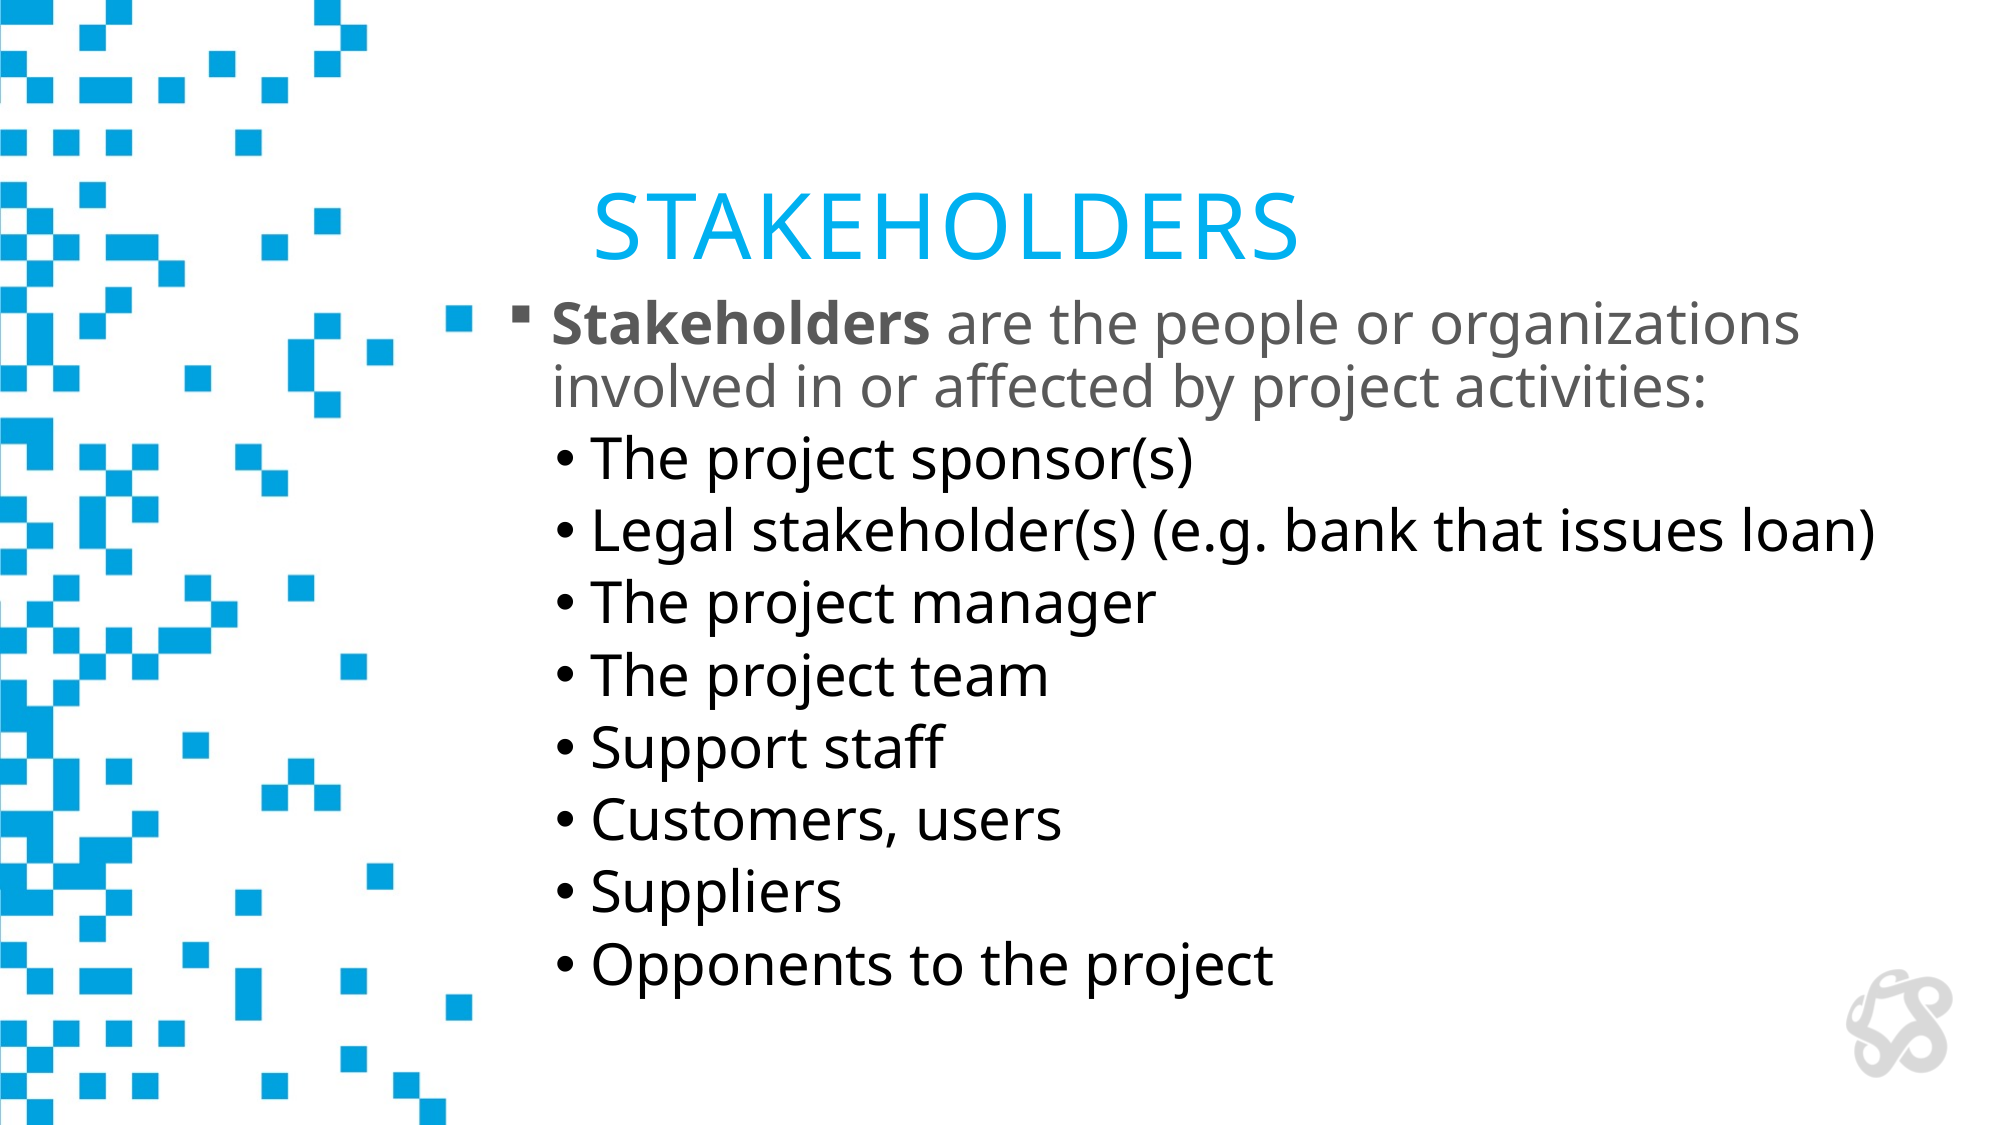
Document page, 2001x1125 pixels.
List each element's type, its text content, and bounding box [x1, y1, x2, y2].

list Stakeholders are the people or organizations involved in or affected by project activities: The project sponsor(s) Legal stakeholder(s) (e.g. bank that issues loan) The project manager The project team Support staff Customers, users Suppliers Opponents to the project [492, 286, 1933, 1018]
picture [0, 0, 2001, 1125]
title Stakeholders [577, 107, 1488, 286]
